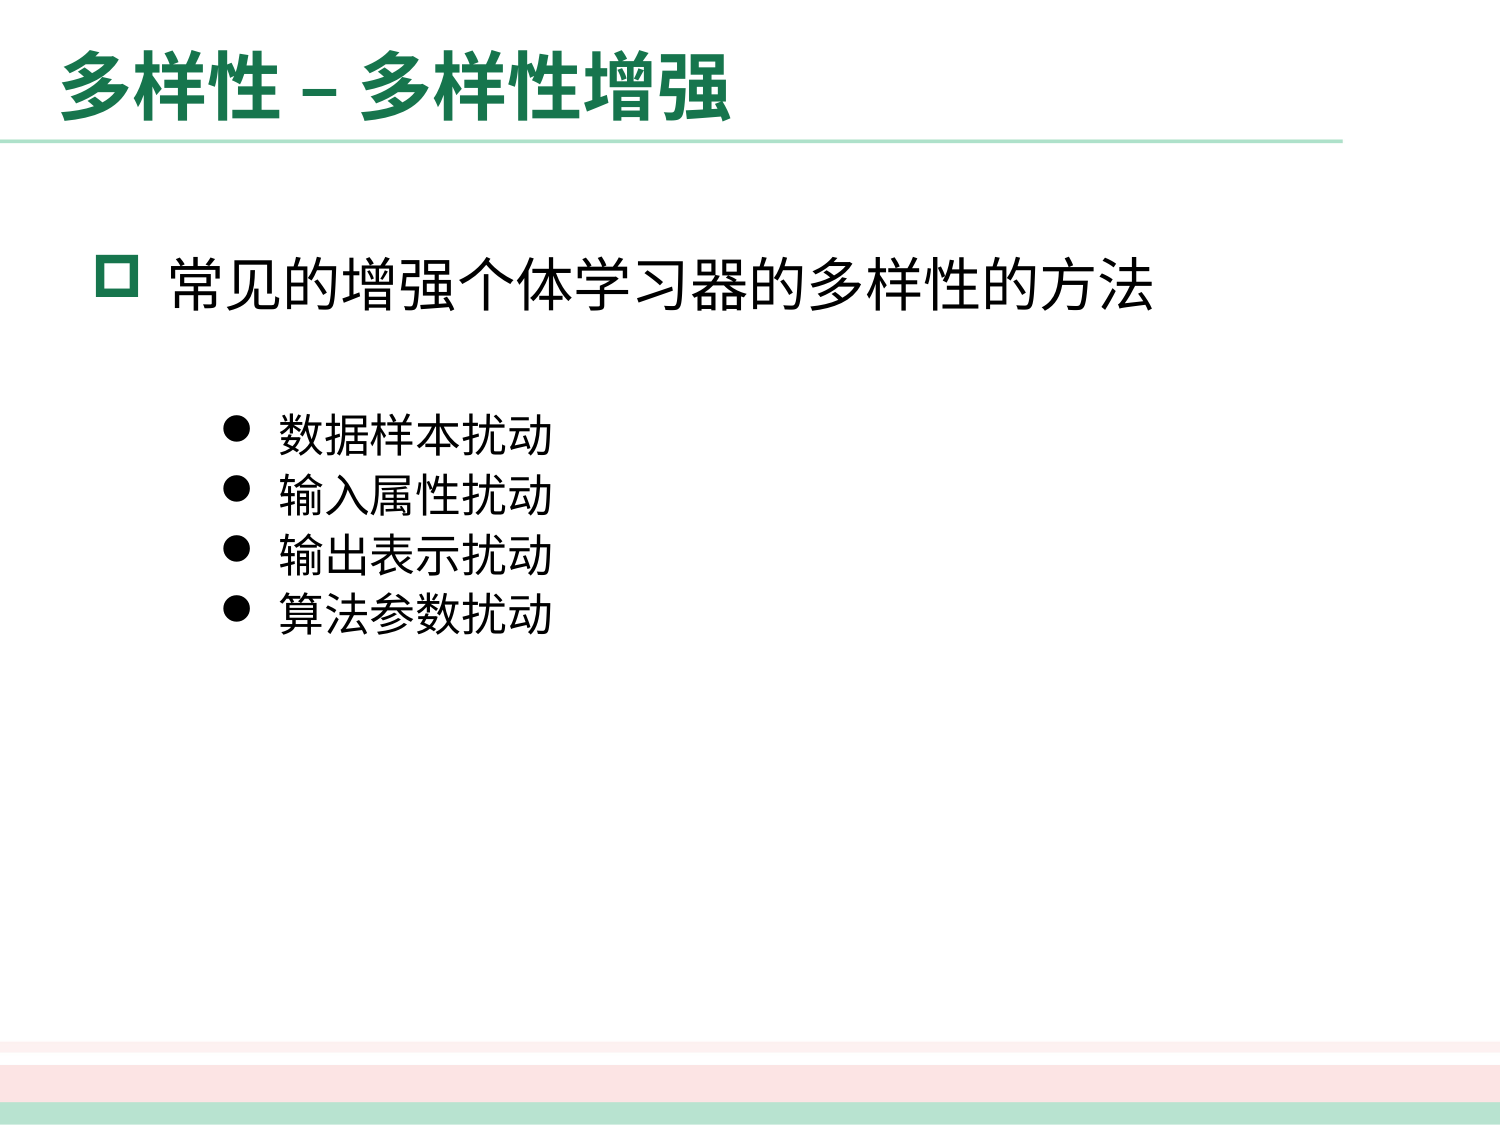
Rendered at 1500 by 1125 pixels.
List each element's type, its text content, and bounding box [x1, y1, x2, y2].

picture [0, 0, 1500, 1125]
text_box 常见的增强个体学习器的多样性的方法 数据样本扰动 输入属性扰动 输出表示扰动 算法参数扰动 [76, 248, 1500, 961]
title 多样性 – 多样性增强 [42, 26, 1337, 155]
